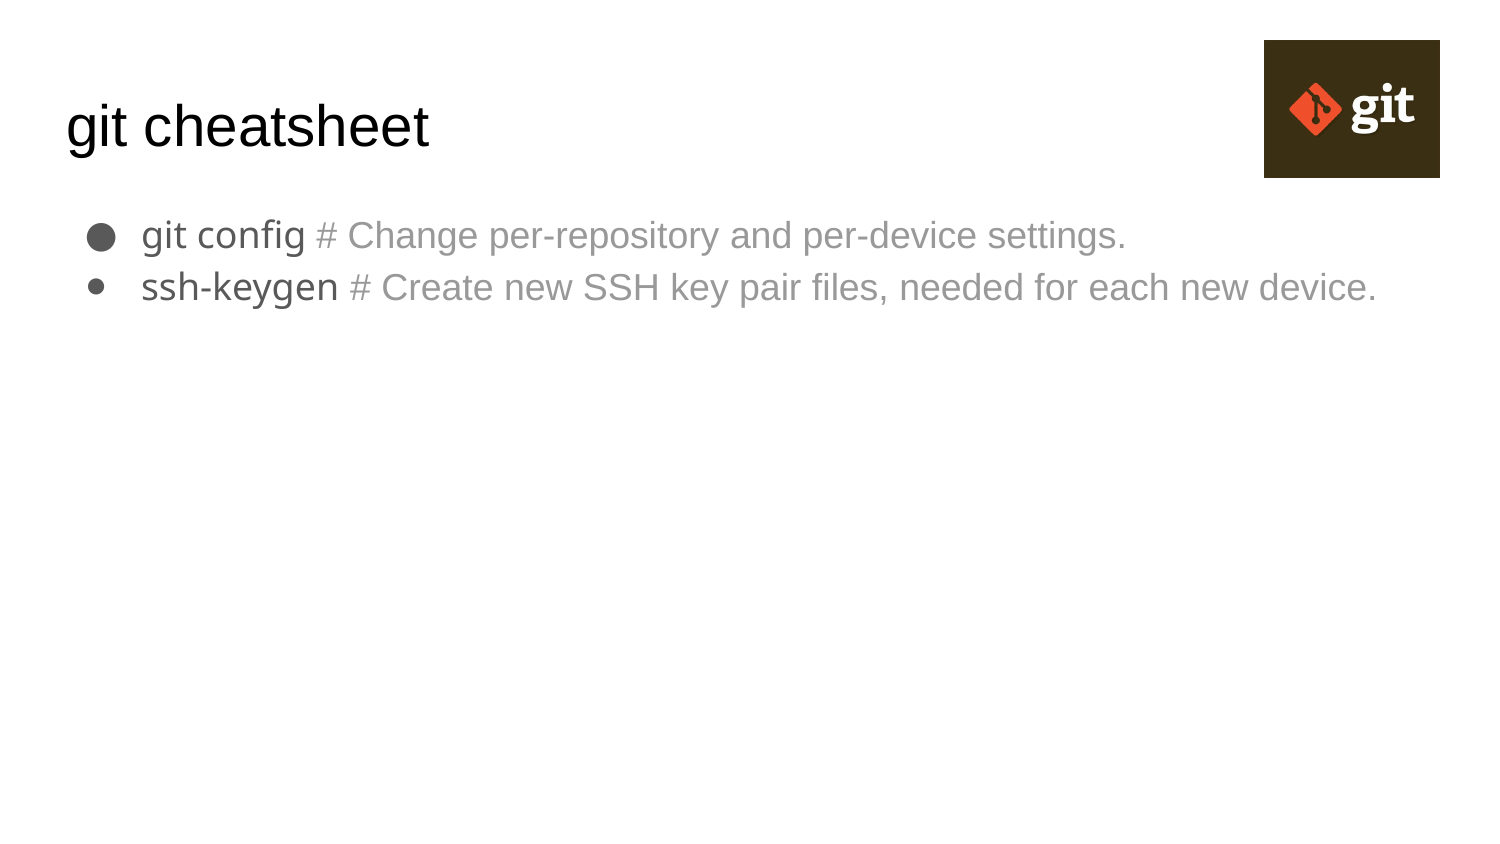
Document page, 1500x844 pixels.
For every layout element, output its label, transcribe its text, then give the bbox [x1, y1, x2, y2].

title git cheatsheet [51, 72, 1258, 167]
title git cheatsheet [1444, 72, 1449, 167]
picture [1263, 40, 1440, 179]
list git config # Change per-repository and per-device settings. ssh-keygen # Create new SSH key pair files, needed for each new device. [51, 189, 1449, 750]
